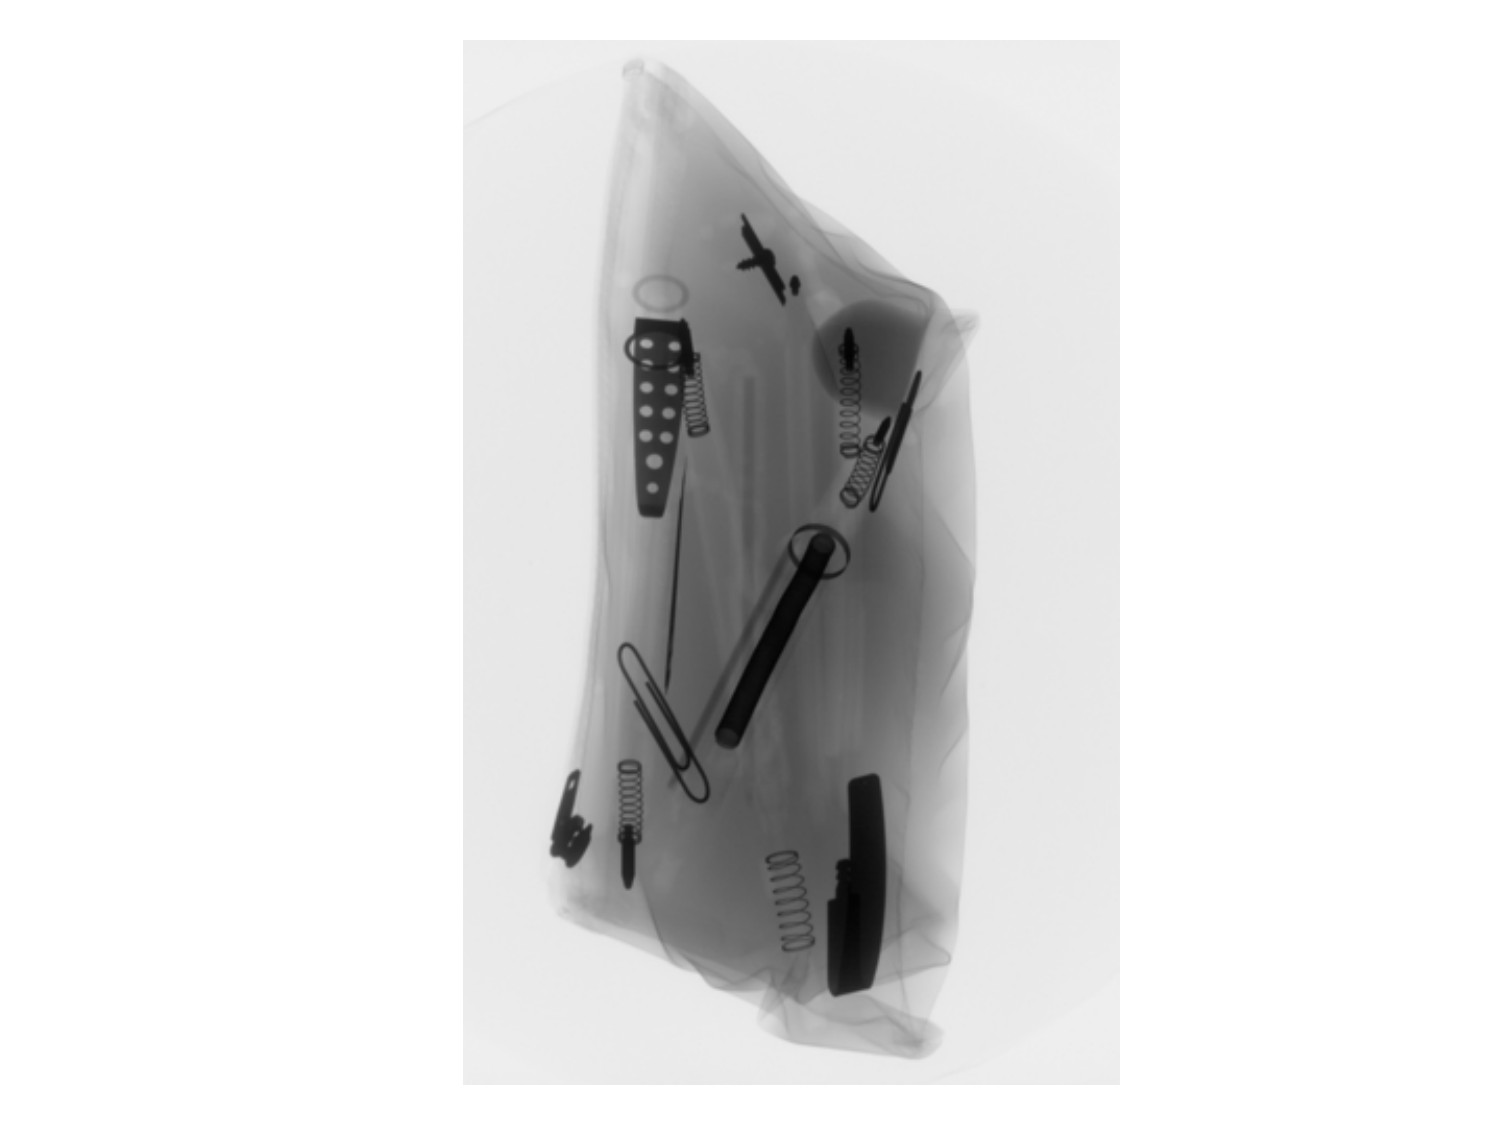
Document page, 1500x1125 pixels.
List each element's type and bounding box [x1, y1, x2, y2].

picture [463, 40, 1121, 1085]
